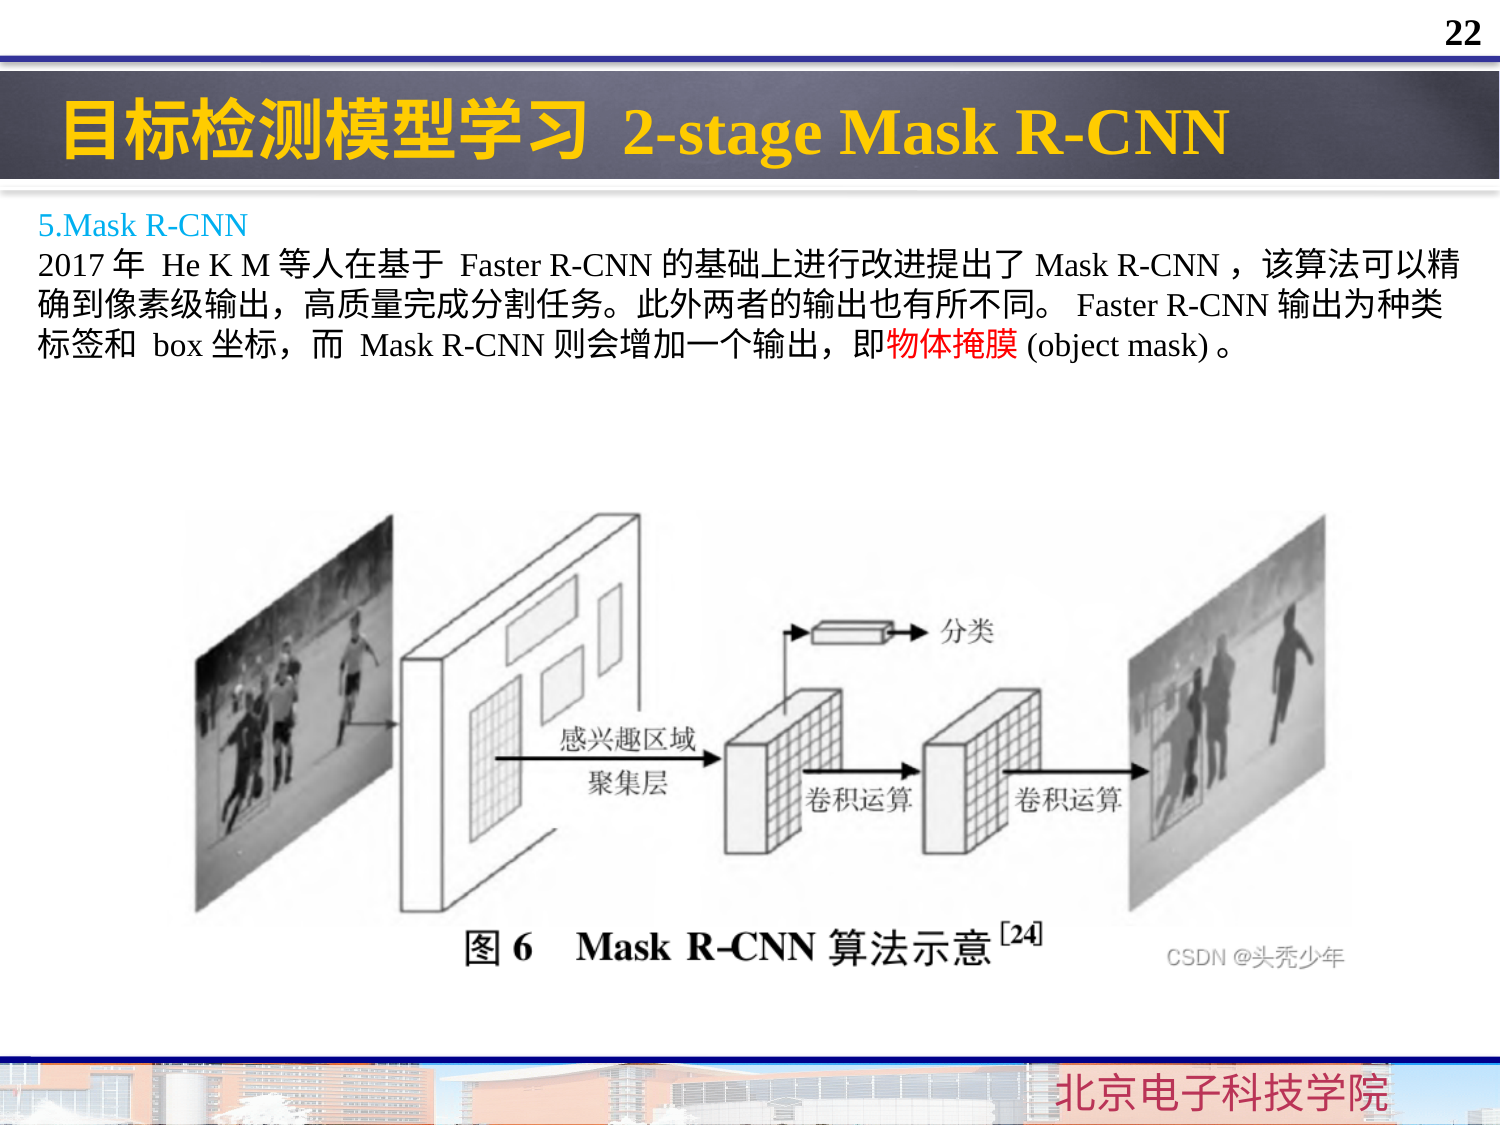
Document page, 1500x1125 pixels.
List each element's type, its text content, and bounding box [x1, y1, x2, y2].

picture [135, 484, 1365, 982]
text_box 5.Mask R-CNN 2017年 He K M等人在基于 Faster R-CNN的基础上进行改进提出了Mask R-CNN，该算法可以精确到像素级输出，高质量完成分割任务。此外两者的输出也有所不同。Faster R-CNN输出为种类标签和 box坐标，而 Mask R-CNN则会增加一个输出，即物体掩膜(object mask)。 [23, 195, 1481, 370]
text_box 目标检测模型学习 2-stage Mask R-CNN [42, 75, 1458, 180]
slide_number 22 [1317, 0, 1498, 54]
